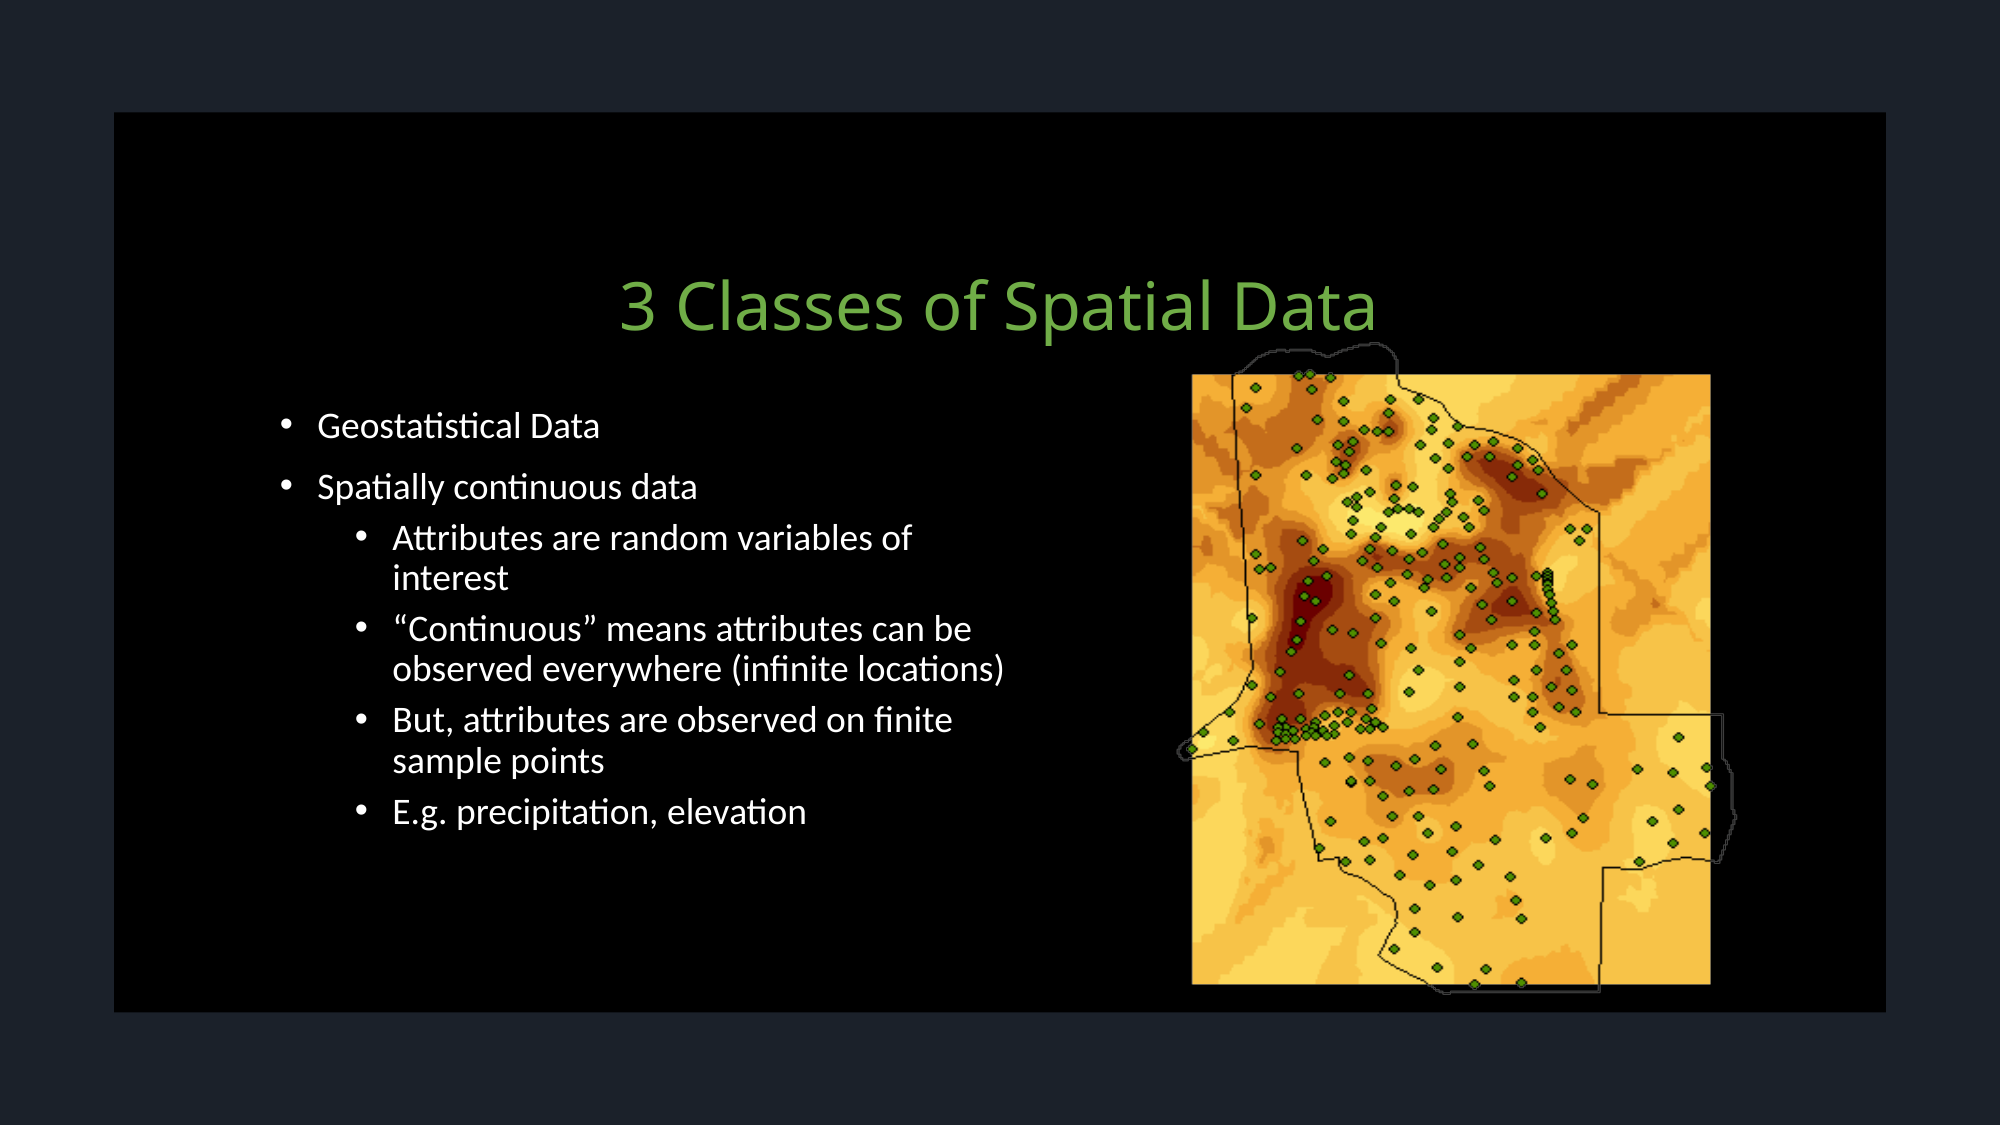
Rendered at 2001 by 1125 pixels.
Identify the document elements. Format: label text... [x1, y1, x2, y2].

list Geostatistical Data Spatially continuous data Attributes are random variables of interest “Continuous” means attributes can be observed everywhere (infinite locations) But, attributes are observed on finite sample points E.g. precipitation, elevation [265, 398, 1024, 995]
title 3 Classes of Spatial Data [265, 206, 1735, 353]
text_box [0, 0, 2000, 1125]
text_box [113, 111, 1887, 1013]
picture [1167, 333, 1743, 995]
